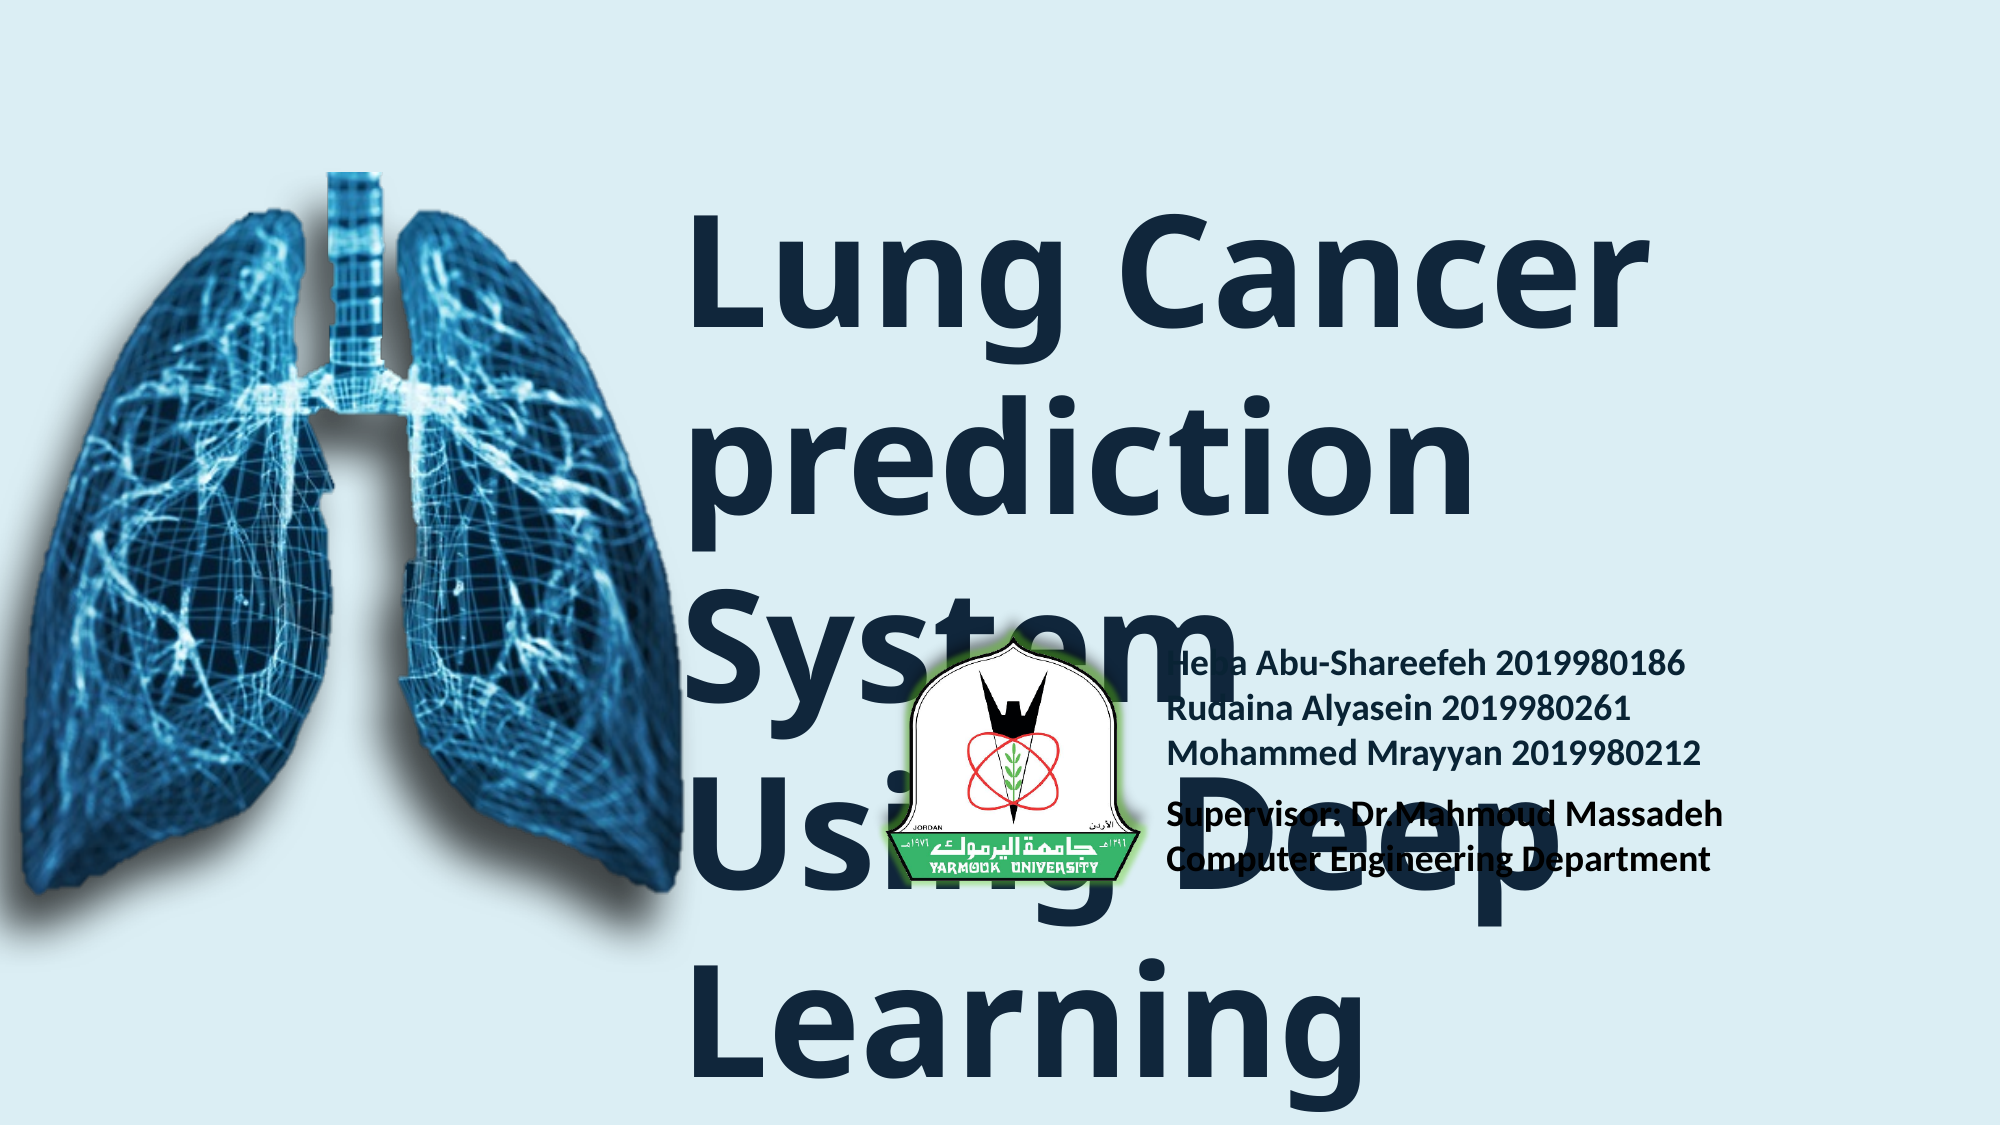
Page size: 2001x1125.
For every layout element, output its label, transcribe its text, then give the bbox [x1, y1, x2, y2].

text_box Lung Cancer prediction System Using Deep Learning [665, 163, 1977, 1116]
text_box Heba Abu-Shareefeh 2019980186 Rudaina Alyasein 2019980261 Mohammed Mrayyan 2019980212 [1159, 630, 1717, 780]
text_box Supervisor: Dr.Mahmoud Massadeh Computer Engineering Department [1151, 781, 1739, 977]
picture [0, 172, 1149, 924]
